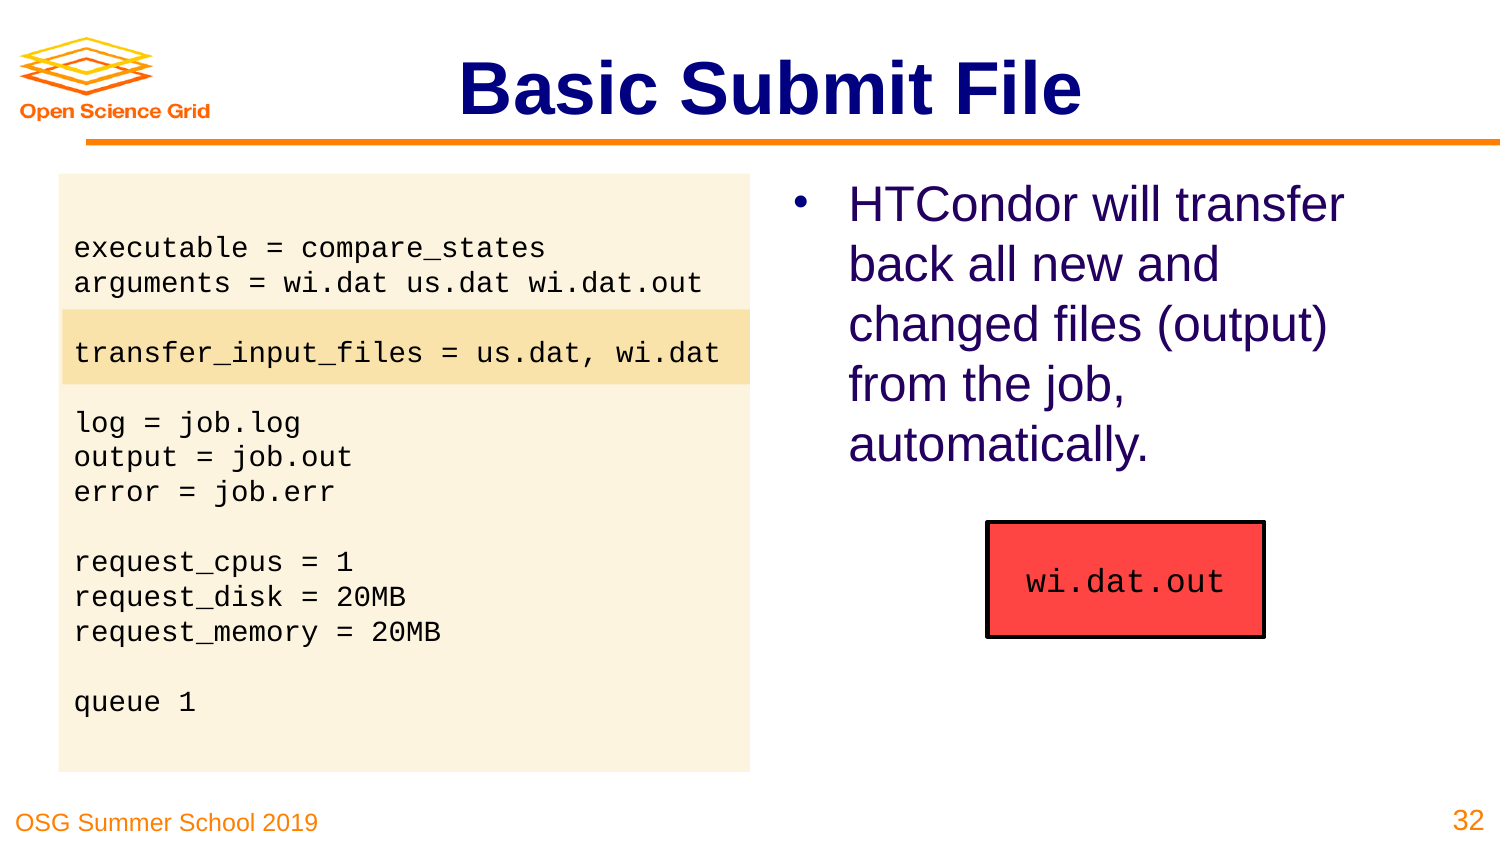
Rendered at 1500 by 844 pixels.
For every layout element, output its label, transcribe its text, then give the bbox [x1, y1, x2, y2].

text_box executable = compare_states arguments = wi.dat us.dat wi.dat.out transfer_input_files = us.dat, wi.dat log = job.log output = job.out error = job.err request_cpus = 1 request_disk = 20MB request_memory = 20MB queue 1 [58, 173, 750, 772]
list HTCondor will transfer back all new and changed files (output) from the job, automatically. [777, 164, 1403, 741]
title Basic Submit File [201, 14, 1342, 155]
text_box wi.dat.out [985, 520, 1266, 639]
slide_number 32 [1430, 787, 1500, 844]
picture [0, 20, 201, 134]
